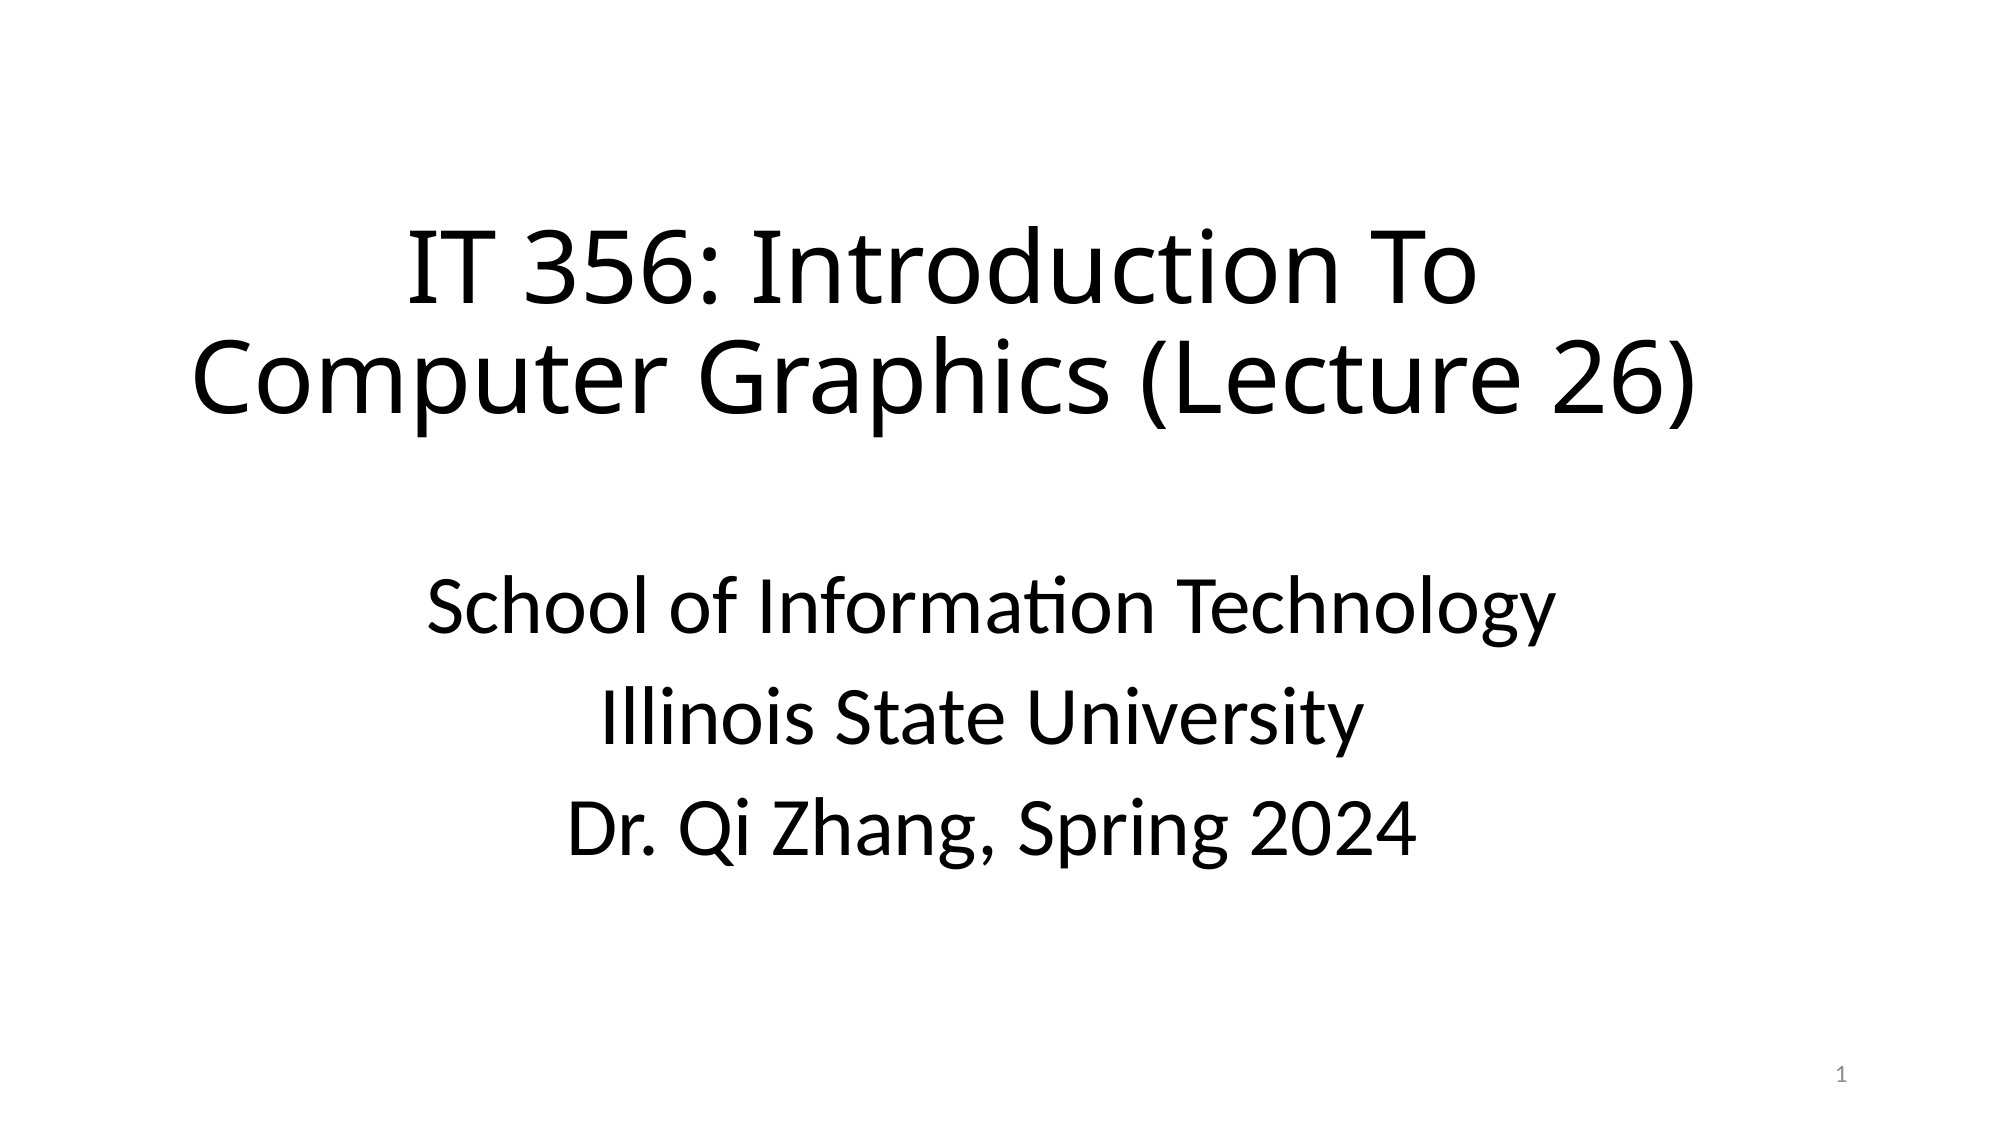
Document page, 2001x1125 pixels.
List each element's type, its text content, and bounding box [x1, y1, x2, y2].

slide_number 1 [1412, 1042, 1863, 1103]
title IT 356: Introduction To Computer Graphics (Lecture 26) [172, 184, 1716, 443]
subtitle School of Information Technology Illinois State University Dr. Qi Zhang, Spring 2024 [353, 554, 1631, 861]
